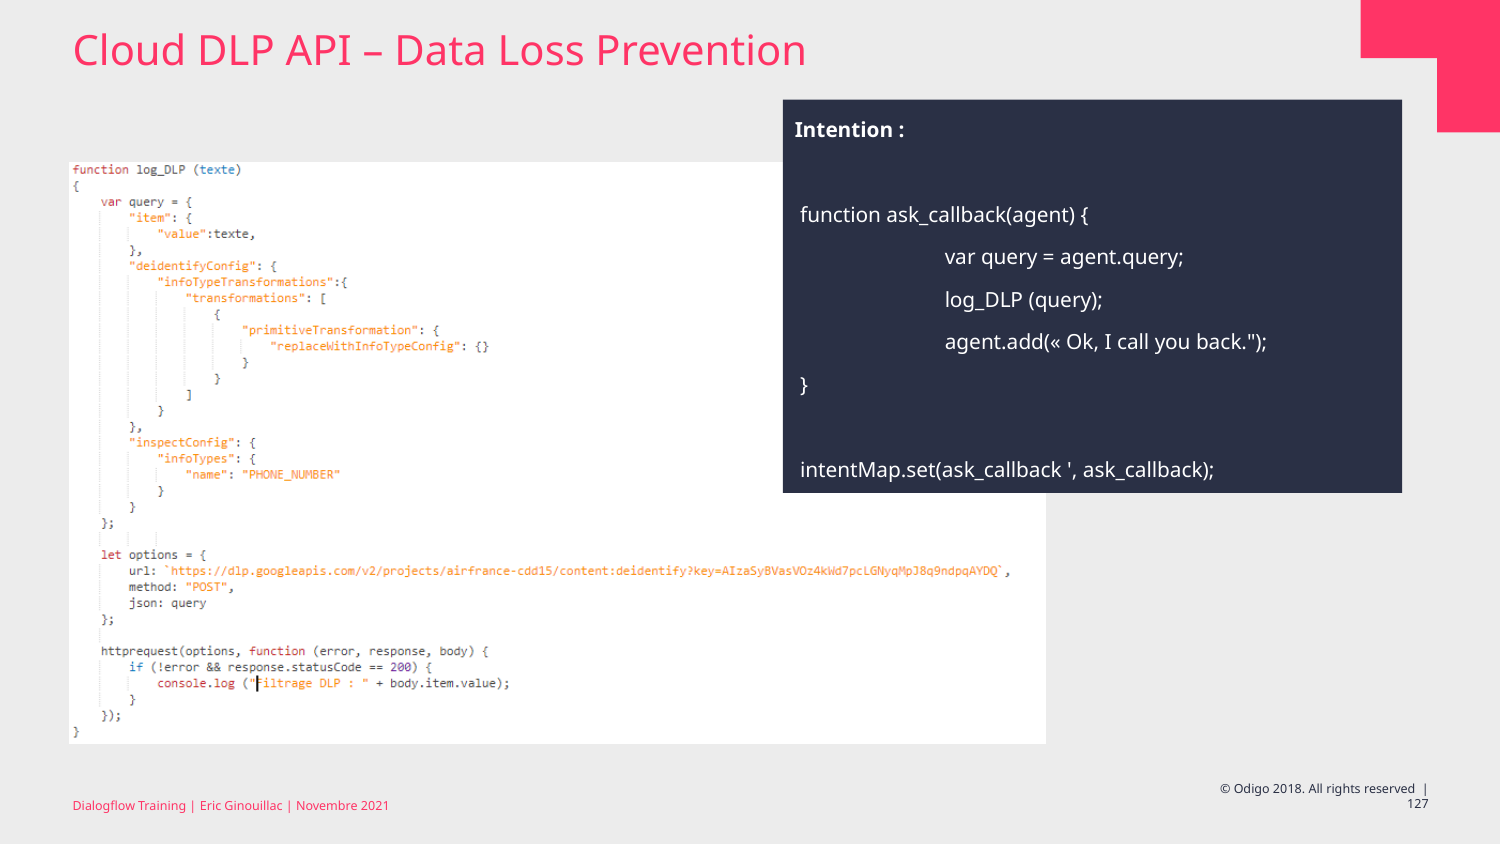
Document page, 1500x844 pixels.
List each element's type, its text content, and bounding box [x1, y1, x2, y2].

title Cloud DLP API – Data Loss Prevention [1, 0, 1146, 133]
text_box Intention : function ask_callback(agent) { var query = agent.query; log_DLP (query); agent.add(« Ok, I call you back."); } intentMap.set(ask_callback ', ask_callback); [782, 99, 1403, 493]
picture [69, 162, 1046, 744]
